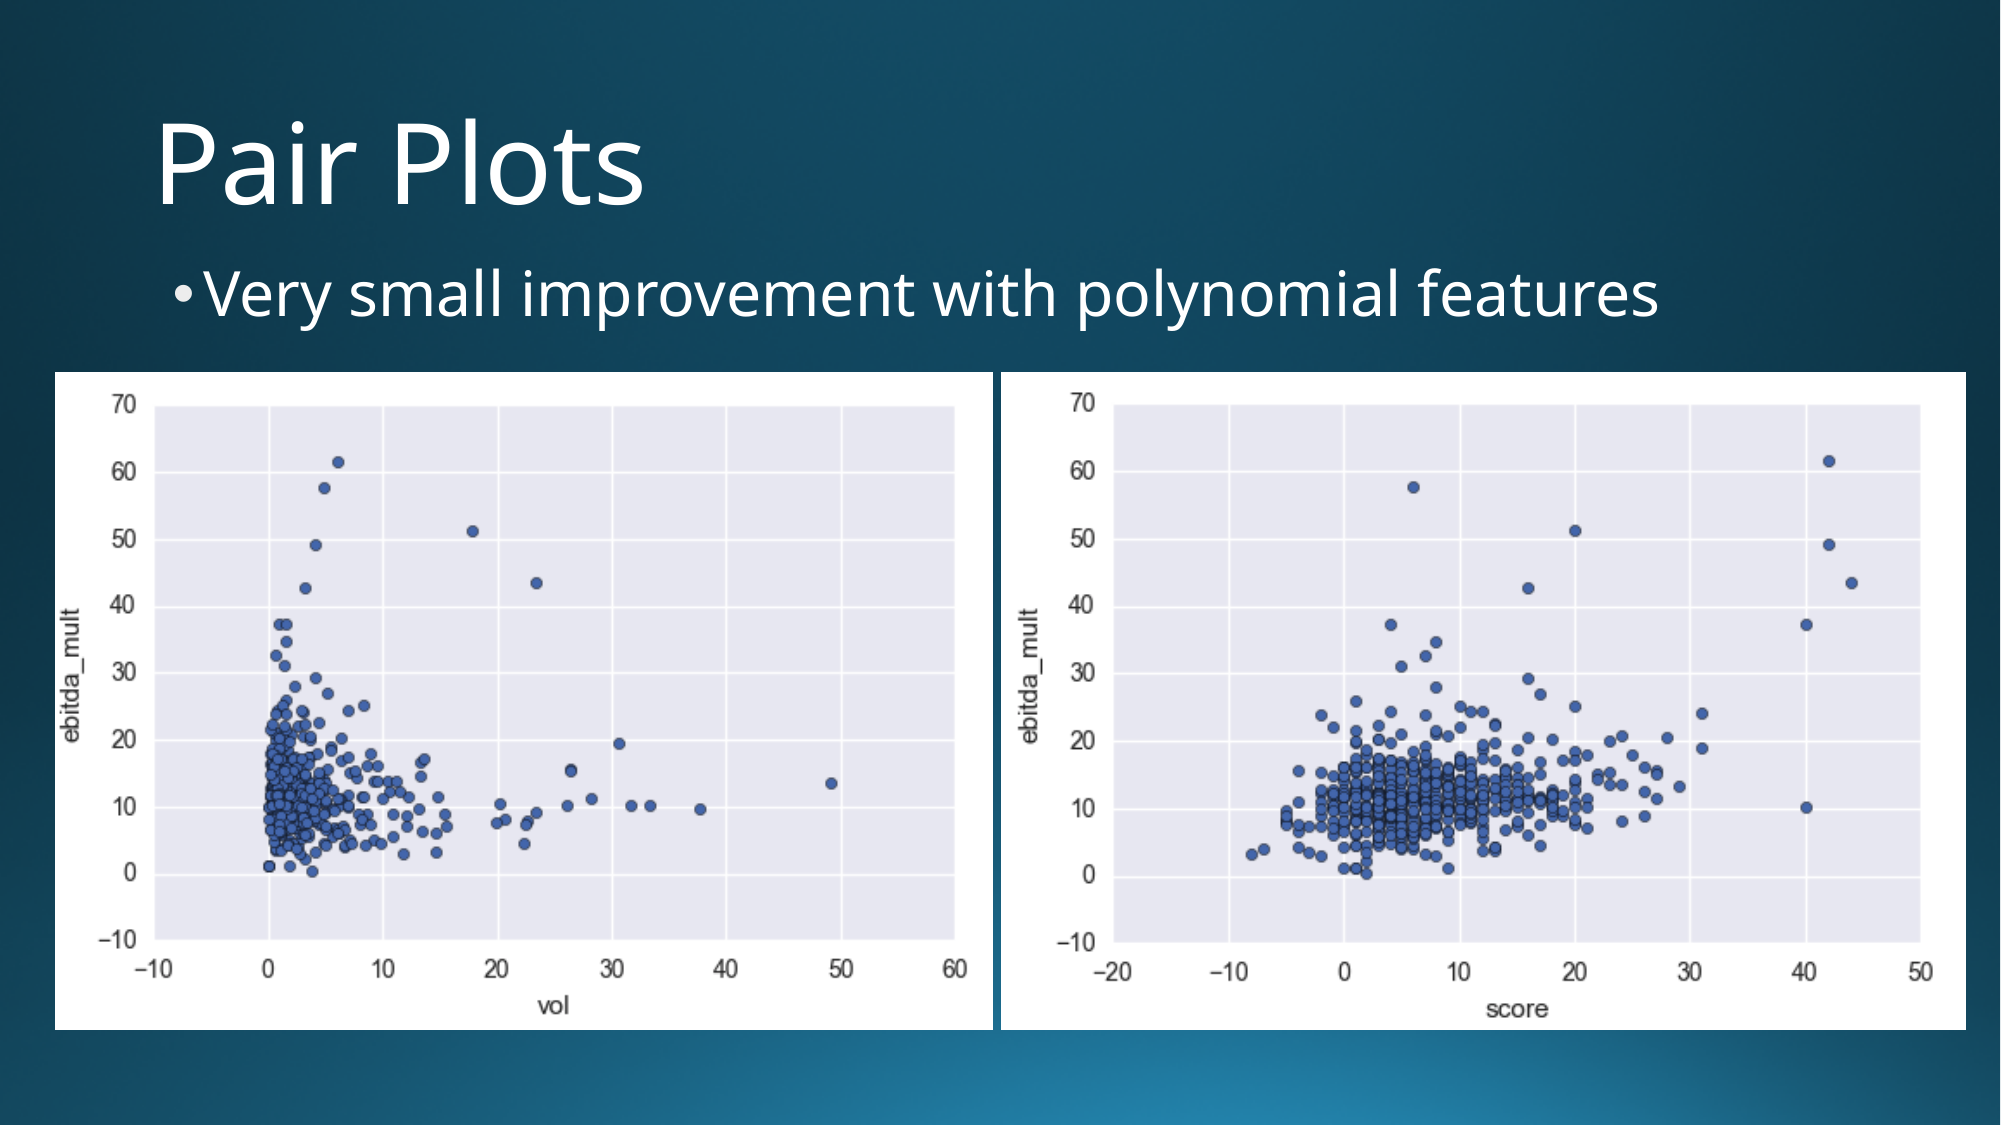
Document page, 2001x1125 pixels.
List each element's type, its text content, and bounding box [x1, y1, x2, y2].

title Pair Plots [137, 59, 1863, 278]
list Very small improvement with polynomial features [157, 255, 1863, 373]
picture [0, 0, 2001, 1125]
